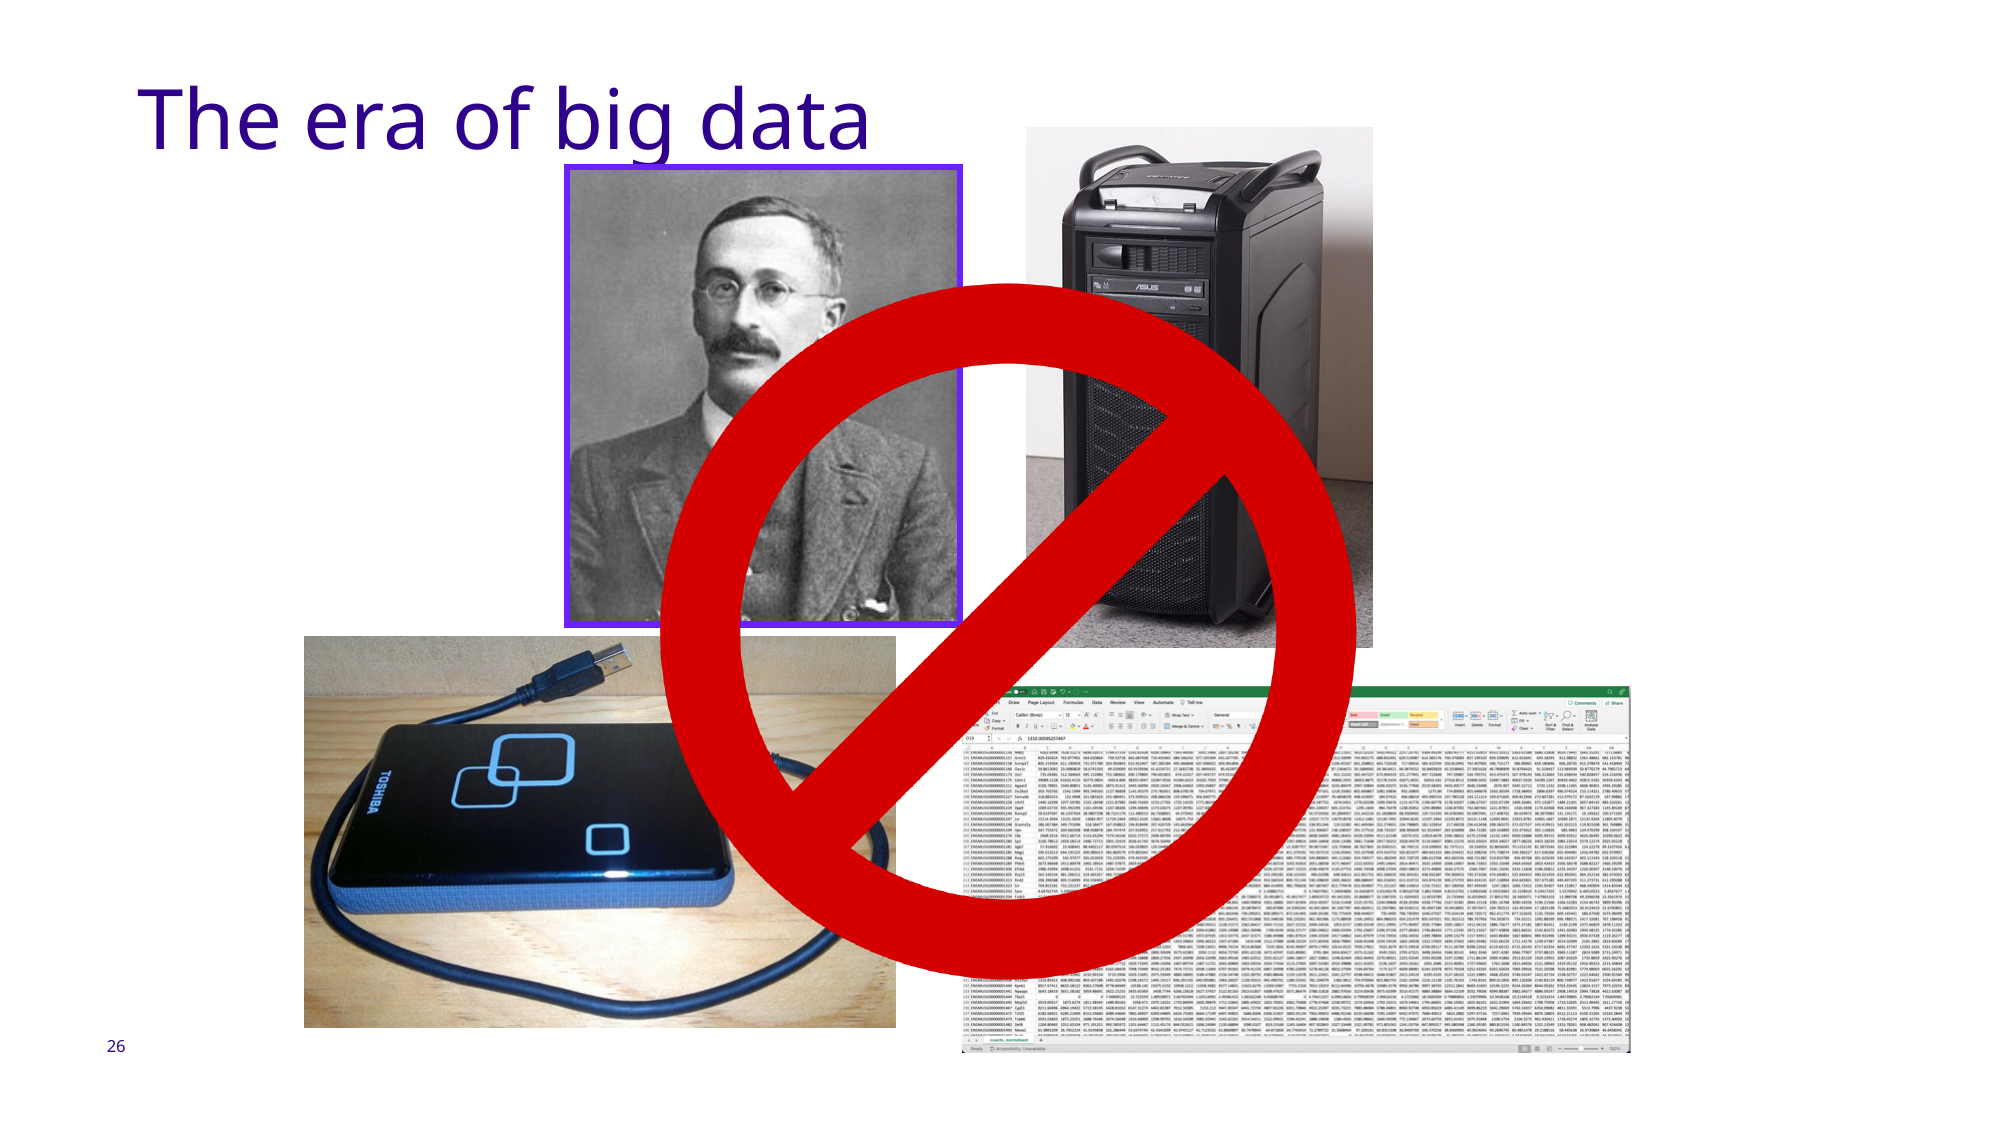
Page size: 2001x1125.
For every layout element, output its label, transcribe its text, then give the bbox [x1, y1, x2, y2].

title The era of big data [137, 66, 1863, 168]
picture [304, 127, 1631, 1053]
slide_number 26 [0, 1038, 126, 1059]
